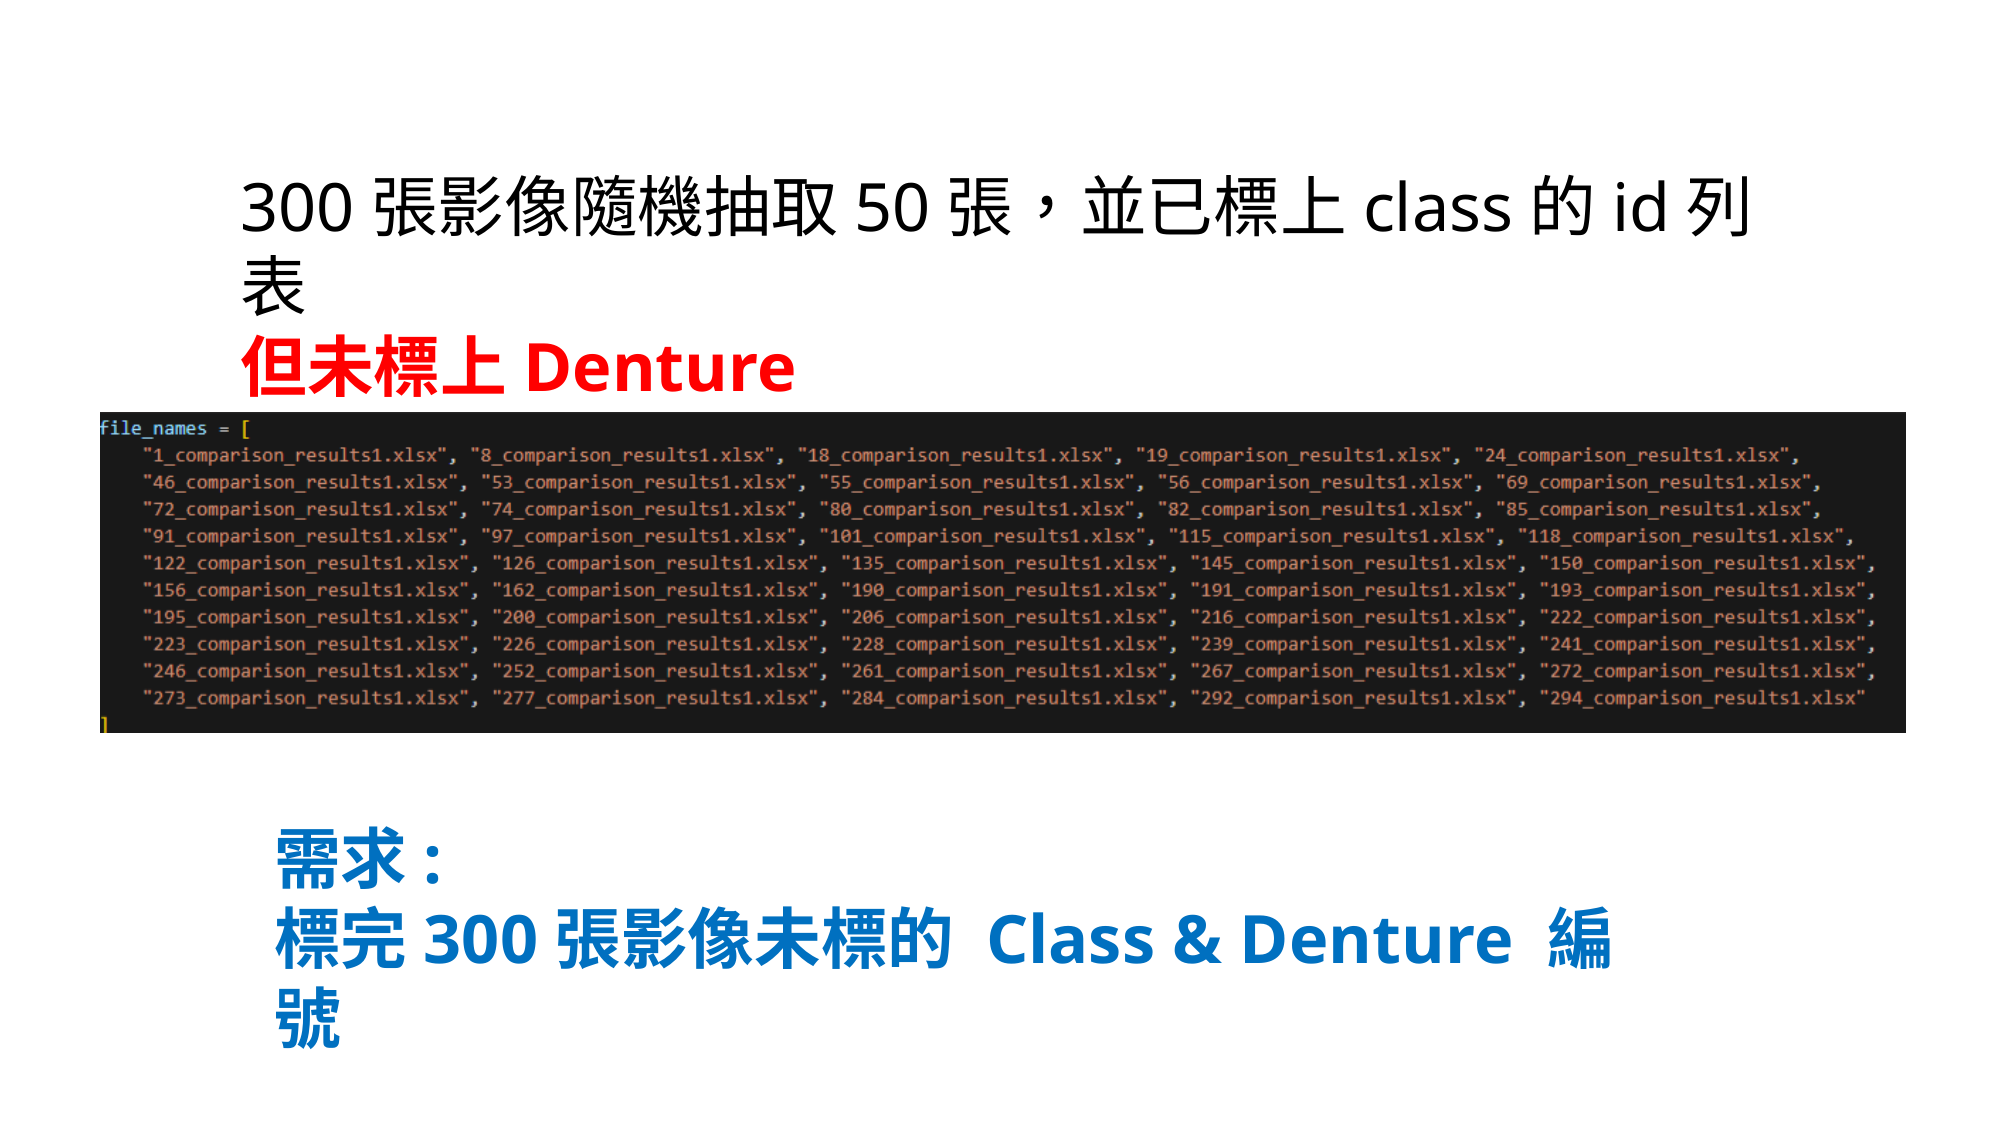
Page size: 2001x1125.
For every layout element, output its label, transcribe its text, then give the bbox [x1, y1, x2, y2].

picture [100, 411, 1906, 733]
text_box 需求: 標完300張影像未標的 Class & Denture 編號 [259, 809, 1636, 1065]
text_box 300張影像隨機抽取50張，並已標上class的id列表 但未標上Denture [225, 157, 1781, 411]
